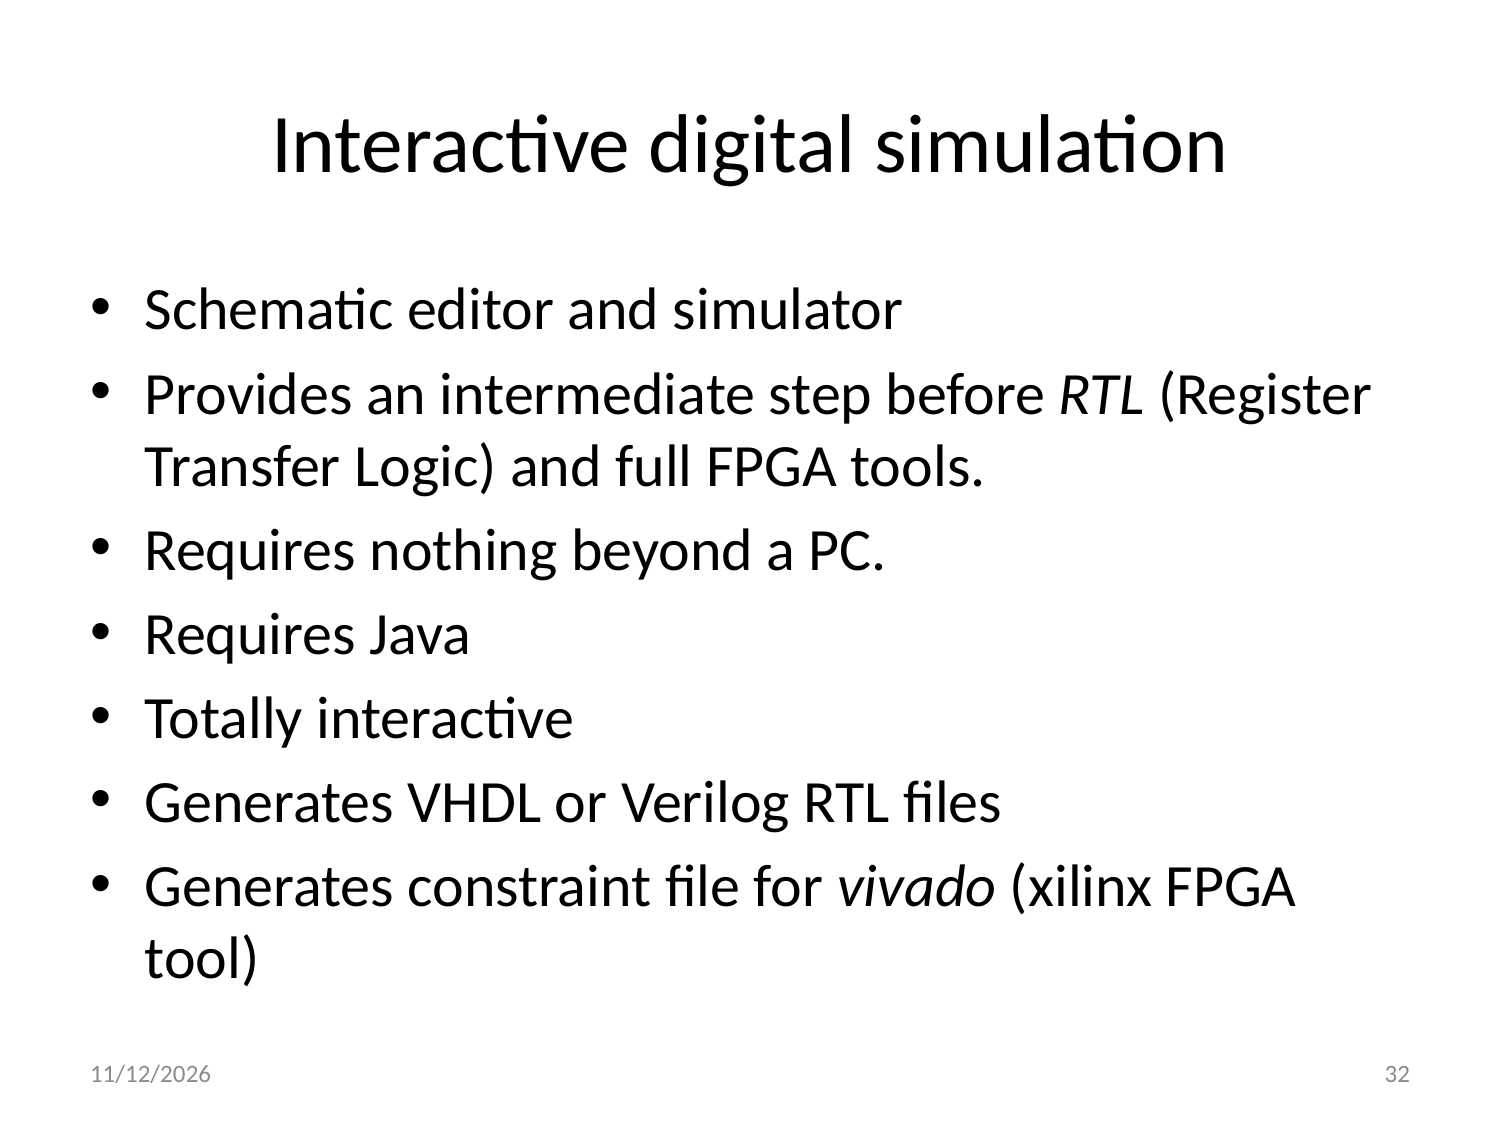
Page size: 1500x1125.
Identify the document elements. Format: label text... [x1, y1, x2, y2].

title Interactive digital simulation [75, 45, 1425, 233]
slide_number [75, 1042, 425, 1103]
list Schematic editor and simulator Provides an intermediate step before RTL (Register Transfer Logic) and full FPGA tools. Requires nothing beyond a PC. Requires Java Totally interactive Generates VHDL or Verilog RTL files Generates constraint file for vivado (xilinx FPGA tool) [75, 262, 1425, 1005]
slide_number 32 [1074, 1042, 1425, 1103]
